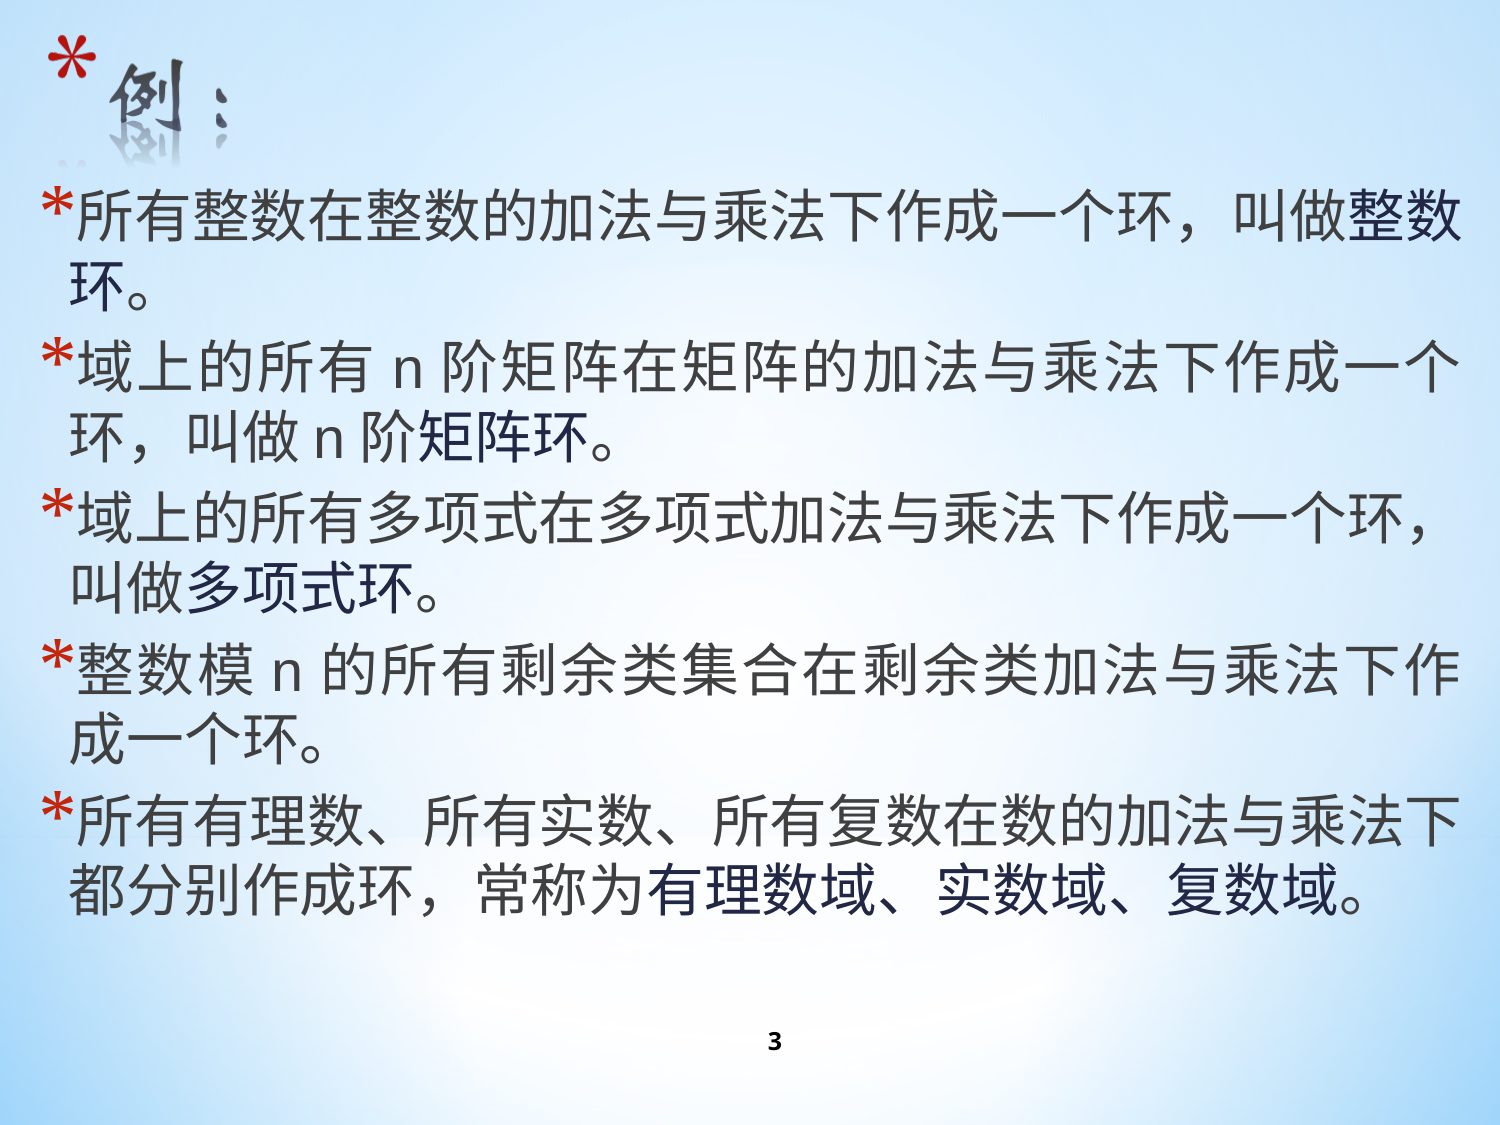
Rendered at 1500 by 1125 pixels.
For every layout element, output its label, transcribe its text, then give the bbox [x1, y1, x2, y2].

picture [0, 0, 1500, 1125]
list 所有整数在整数的加法与乘法下作成一个环，叫做整数环。 域上的所有n阶矩阵在矩阵的加法与乘法下作成一个环，叫做n阶矩阵环。 域上的所有多项式在多项式加法与乘法下作成一个环，叫做多项式环。 整数模n的所有剩余类集合在剩余类加法与乘法下作成一个环。 所有有理数、所有实数、所有复数在数的加法与乘法下都分别作成环，常称为有理数域、实数域、复数域。 [23, 172, 1472, 1079]
